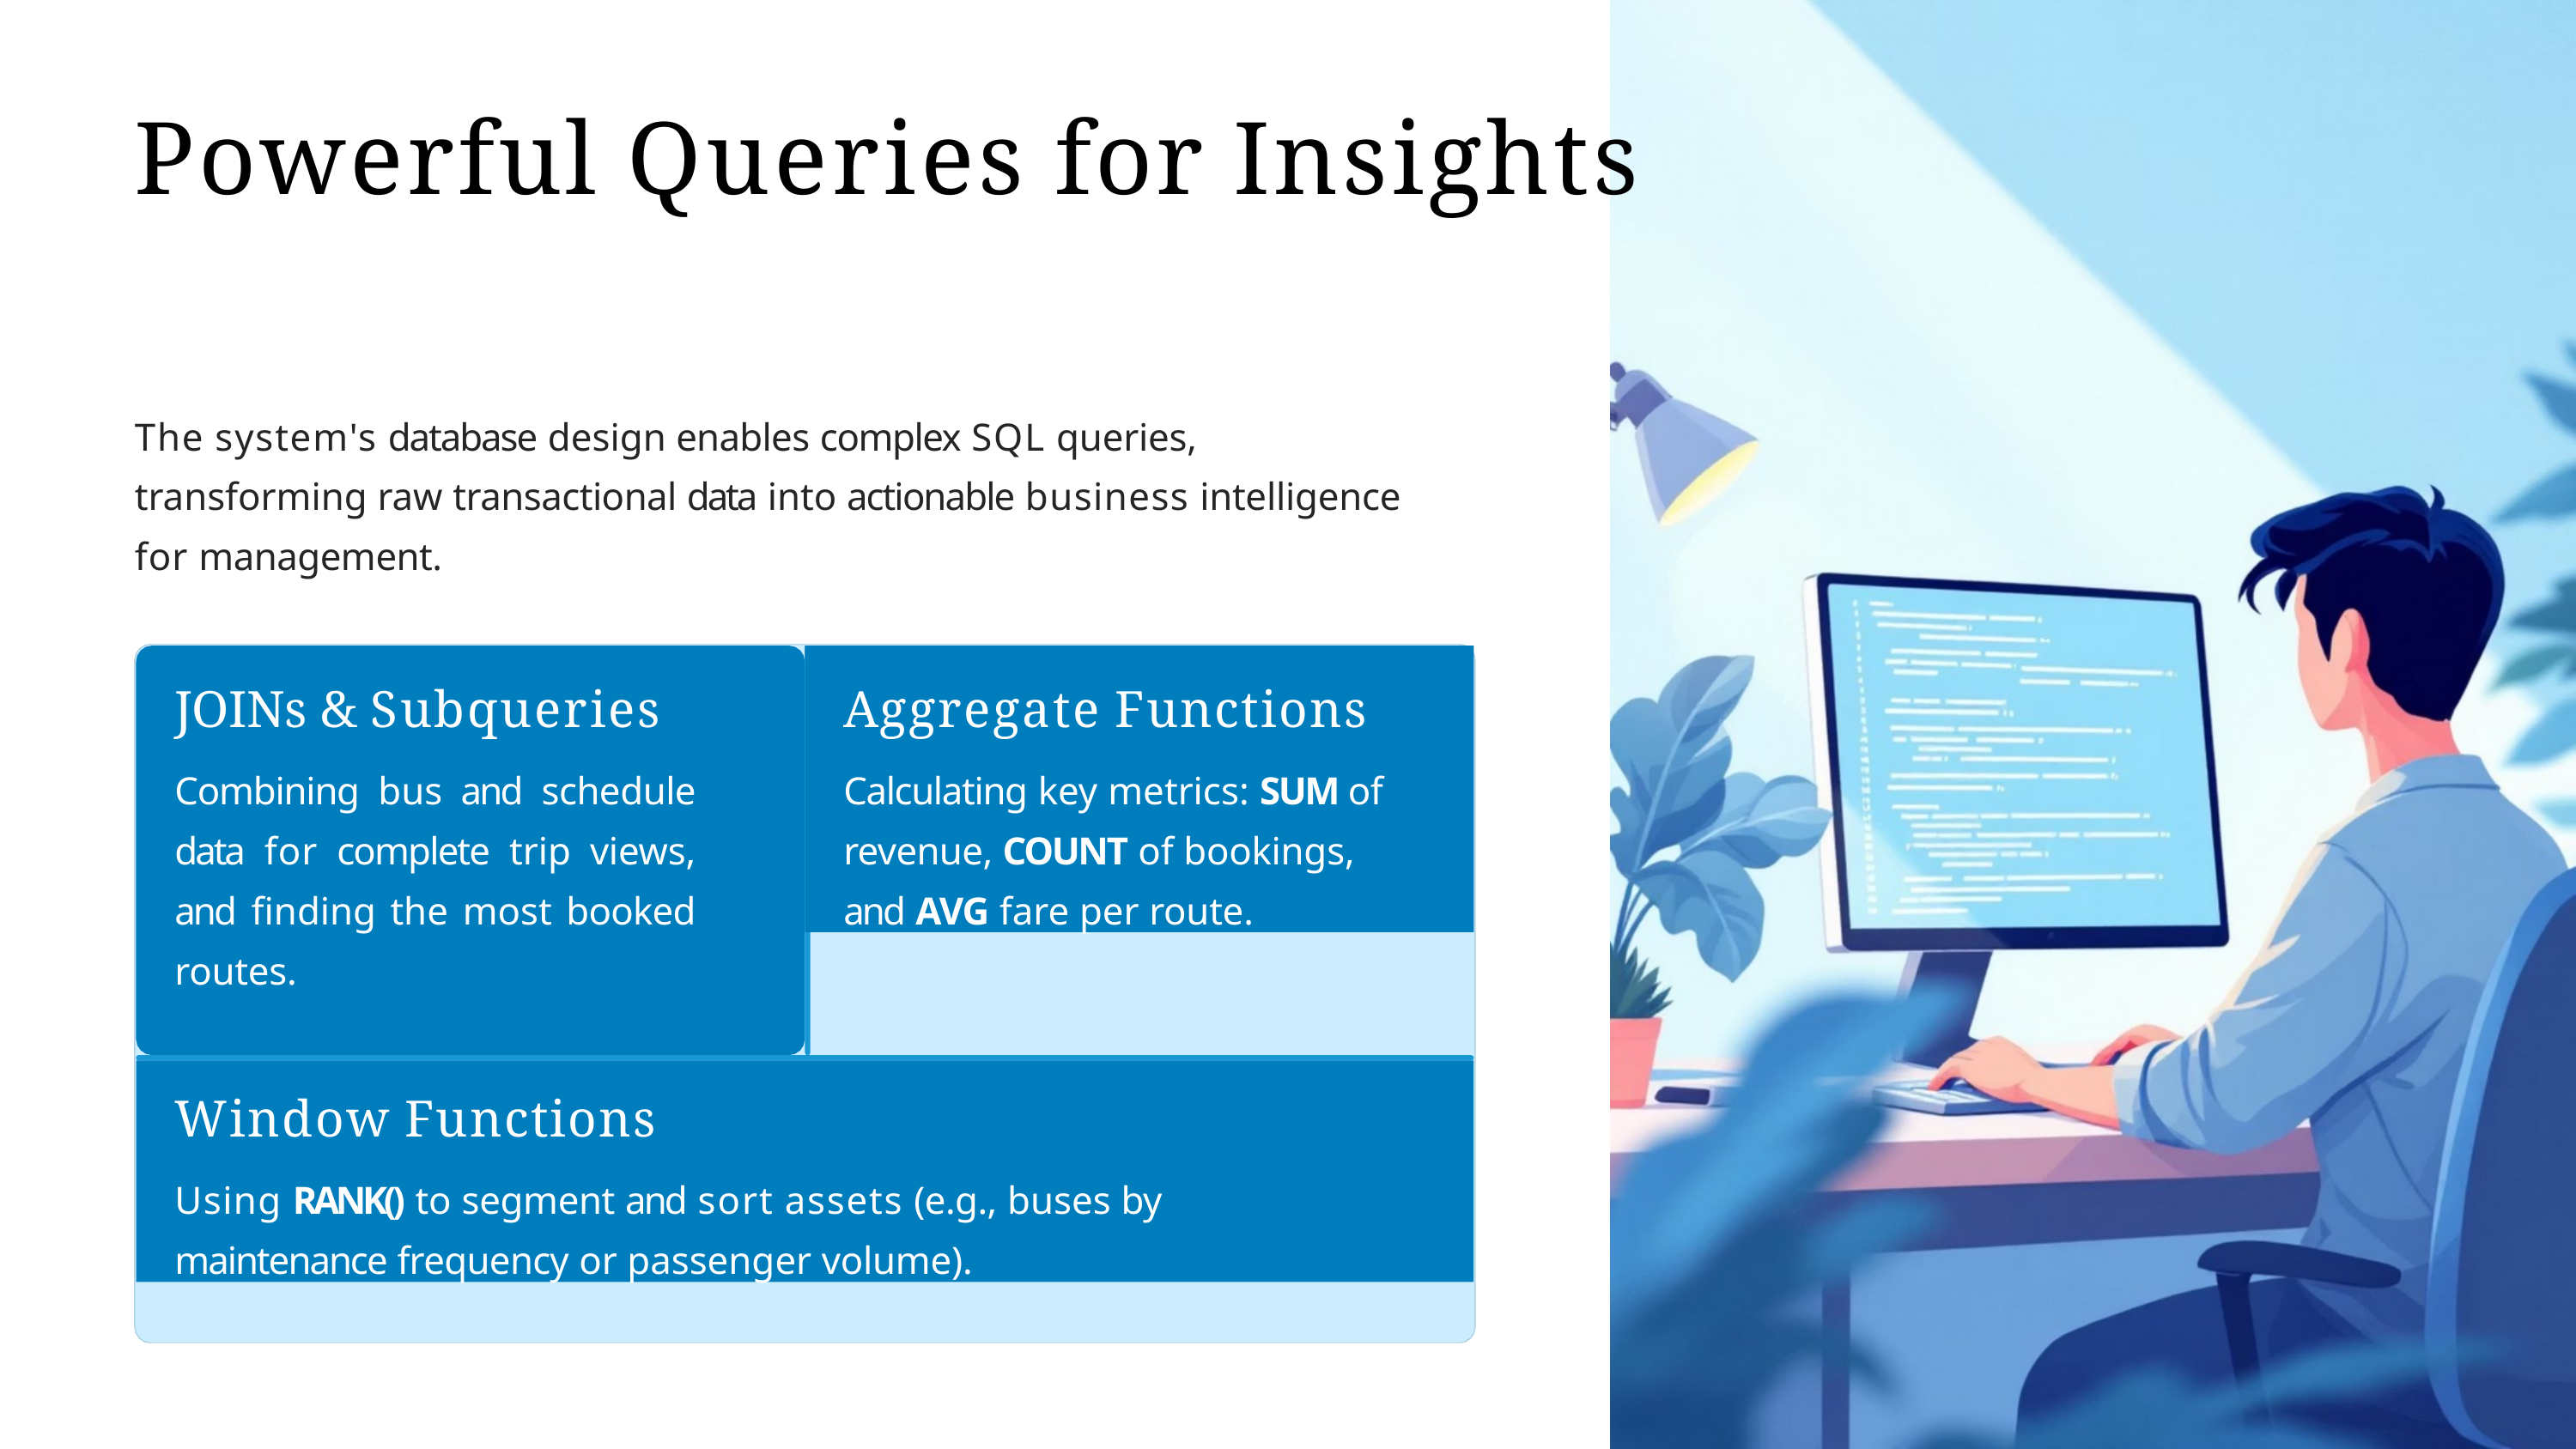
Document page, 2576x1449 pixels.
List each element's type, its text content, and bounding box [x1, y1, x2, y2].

picture [1609, 0, 2576, 1449]
text_box The system's database design enables complex SQL queries, transforming raw transactional data into actionable business intelligence for management. [132, 396, 1440, 579]
title Powerful Queries for Insights [95, 70, 1605, 336]
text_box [133, 643, 1477, 1343]
